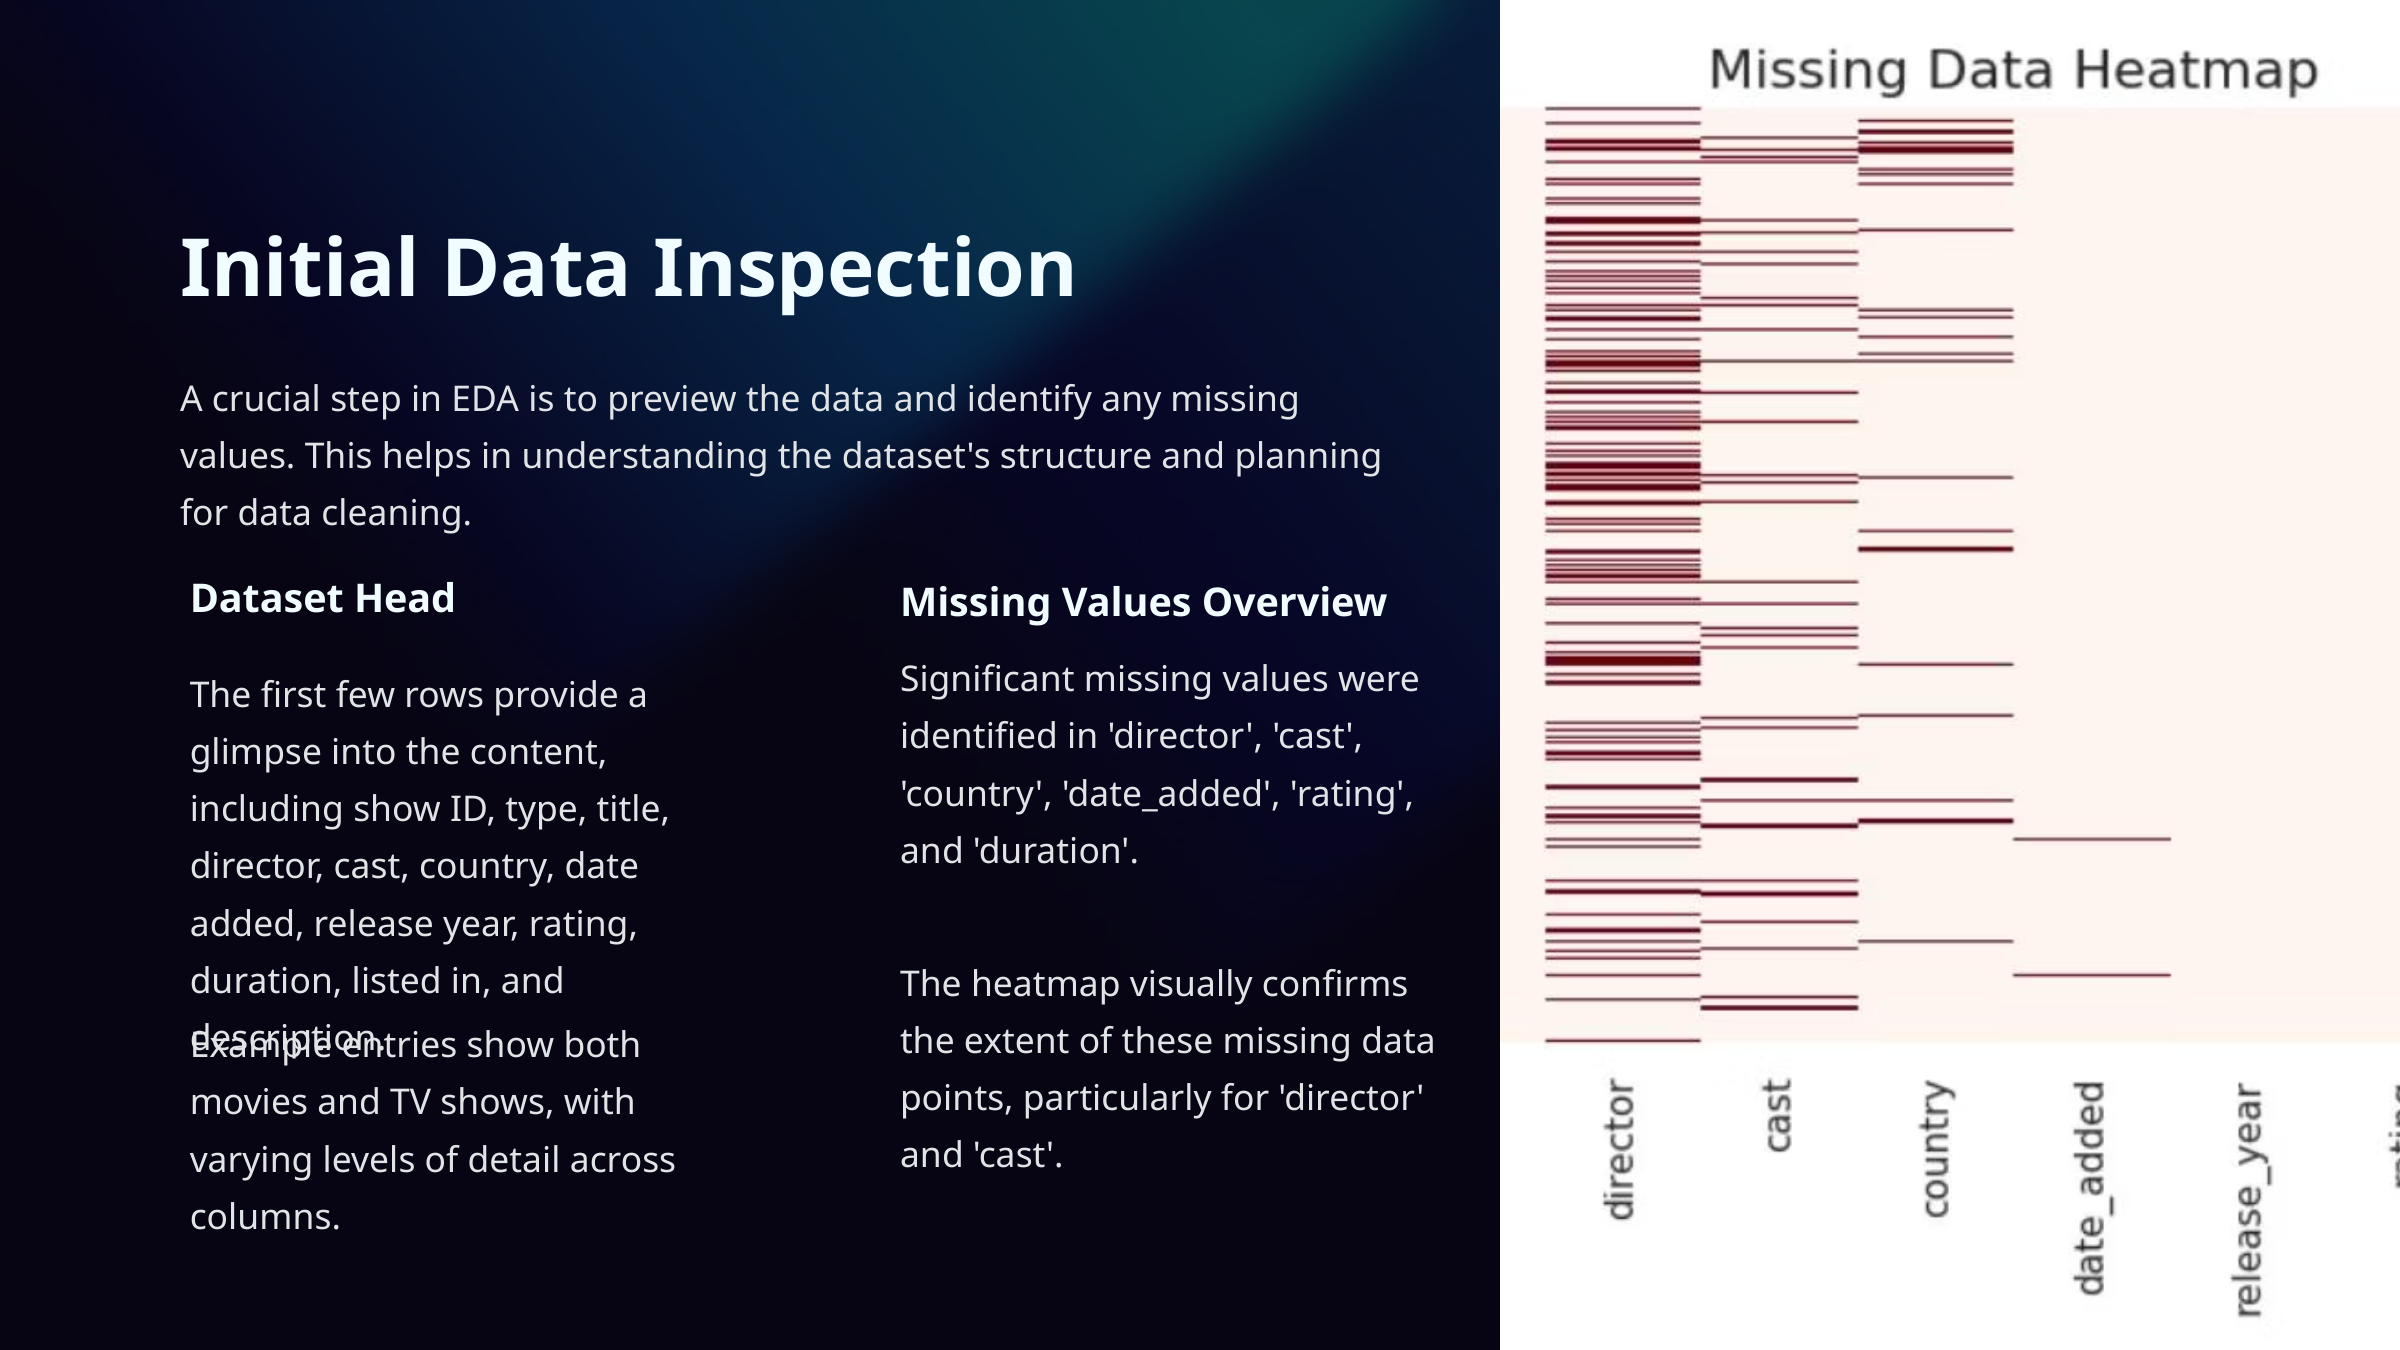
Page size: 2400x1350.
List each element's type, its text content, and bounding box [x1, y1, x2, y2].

text_box A crucial step in EDA is to preview the data and identify any missing values. This helps in understanding the dataset's structure and planning for data cleaning. [180, 360, 1391, 535]
picture [1499, 0, 2400, 1350]
text_box Missing Values Overview [899, 574, 1374, 625]
text_box Significant missing values were identified in 'director', 'cast', 'country', 'date_added', 'rating', and 'duration'. [899, 641, 1462, 873]
text_box Dataset Head [189, 570, 592, 621]
text_box Example entries show both movies and TV shows, with varying levels of detail across columns. [189, 1007, 752, 1181]
text_box The heatmap visually confirms the extent of these missing data points, particularly for 'director' and 'cast'. [899, 945, 1462, 1120]
text_box Initial Data Inspection [180, 212, 1003, 314]
text_box The first few rows provide a glimpse into the content, including show ID, type, title, director, cast, country, date added, release year, rating, duration, listed in, and description. [189, 656, 752, 946]
